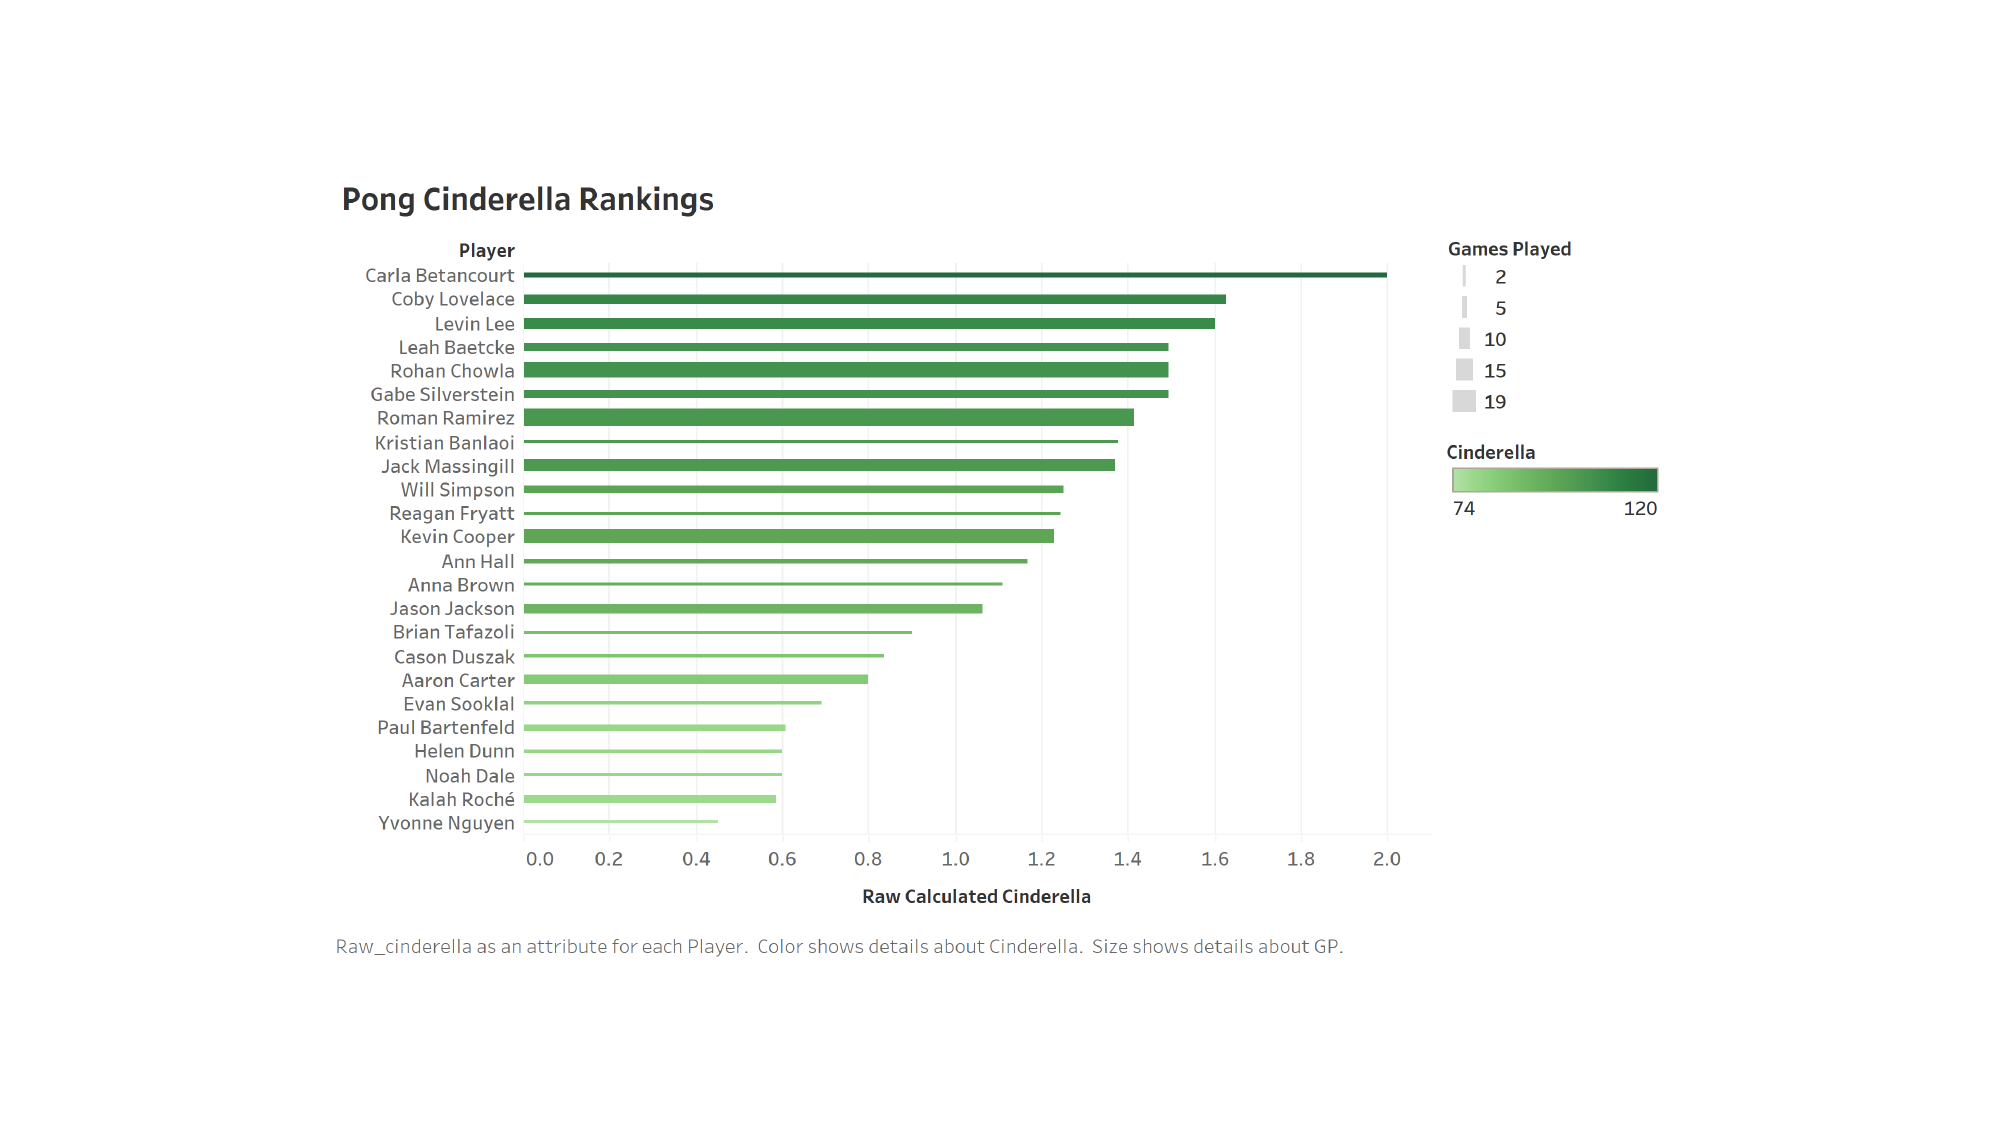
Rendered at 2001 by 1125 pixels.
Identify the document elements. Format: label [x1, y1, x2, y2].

picture [335, 166, 1665, 959]
